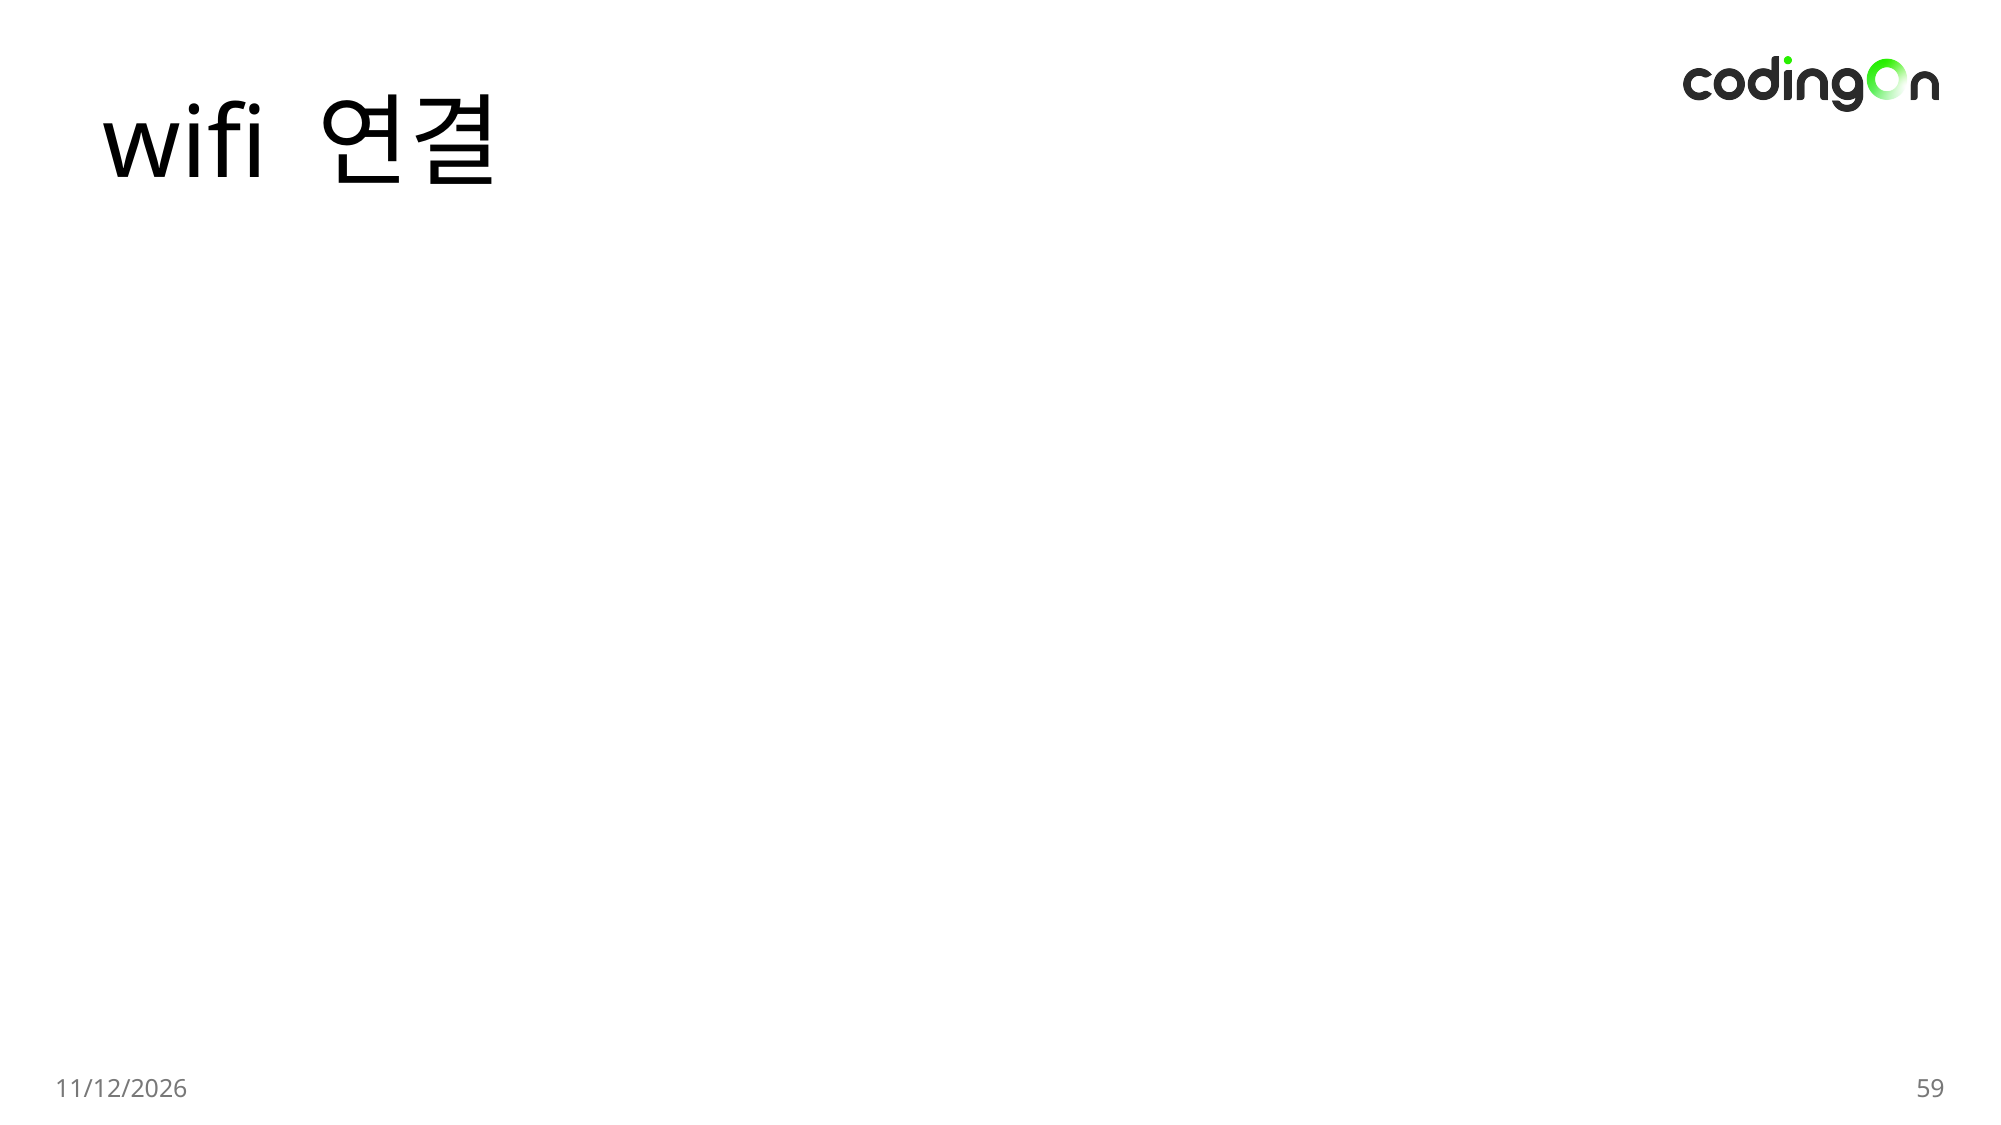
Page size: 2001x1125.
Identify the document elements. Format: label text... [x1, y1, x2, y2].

title wifi 연결 [87, 36, 1813, 255]
slide_number 59 [1509, 1059, 1960, 1120]
picture [1813, 56, 1939, 112]
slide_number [40, 1059, 491, 1120]
